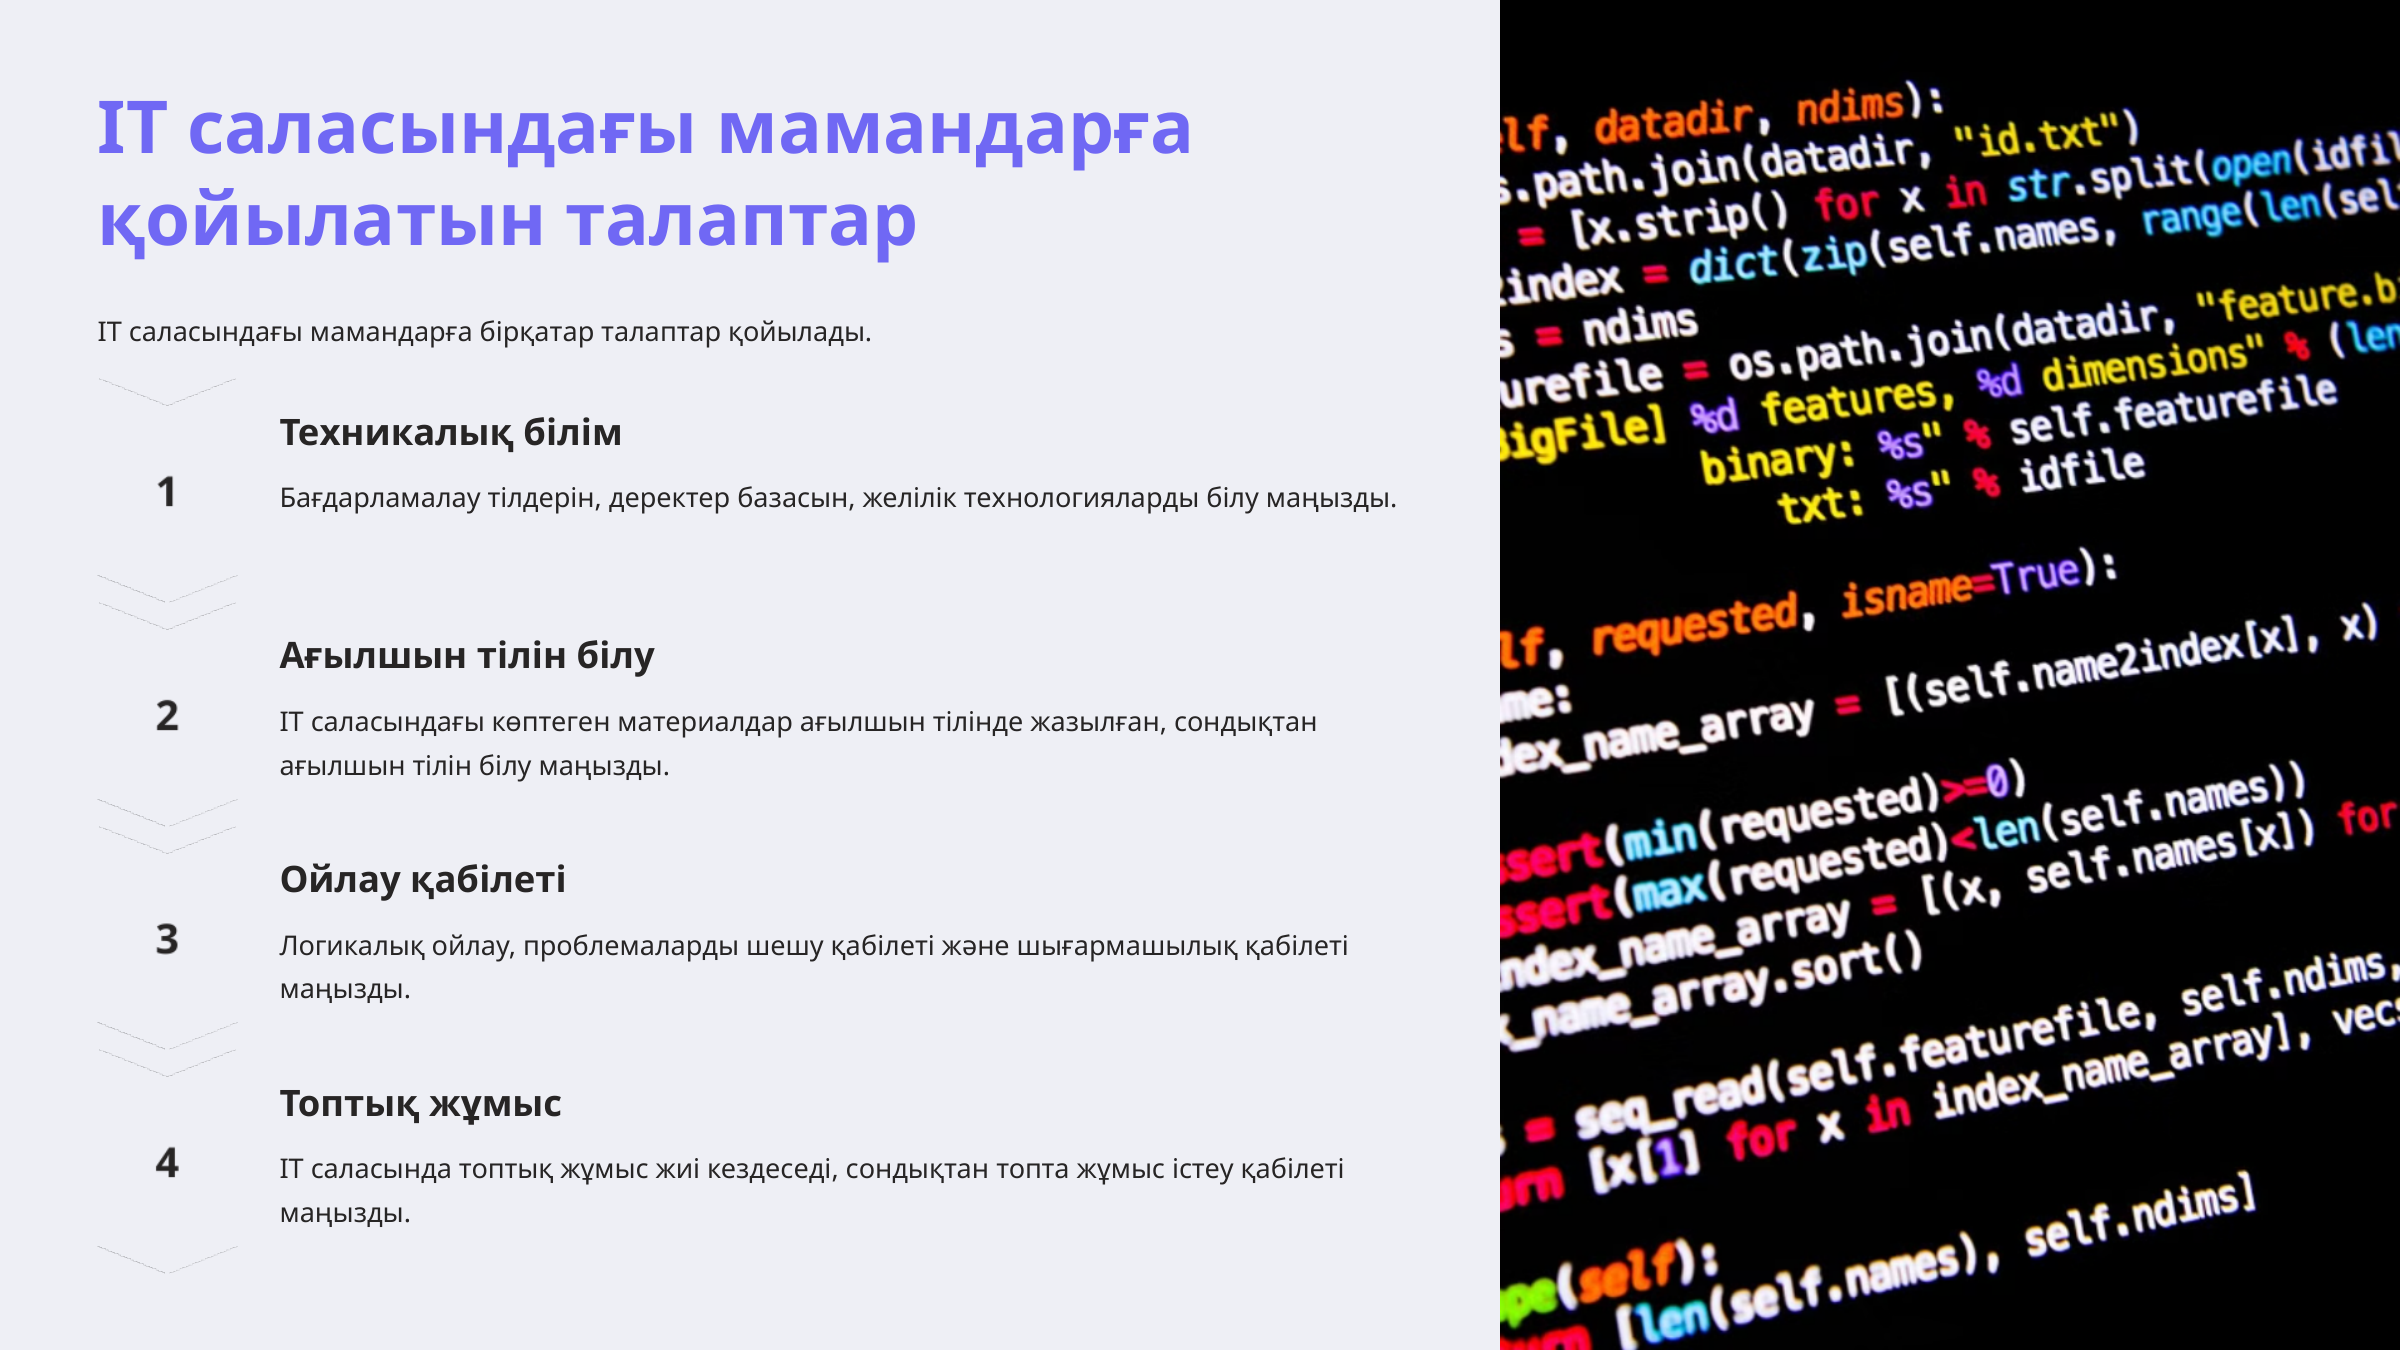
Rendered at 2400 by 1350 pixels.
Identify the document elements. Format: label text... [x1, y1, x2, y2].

text_box IT саласындағы мамандарға бірқатар талаптар қойылады. [97, 302, 1403, 348]
text_box Техникалық білім [279, 406, 648, 453]
picture [1499, 0, 2400, 1350]
picture [97, 378, 238, 1274]
text_box IT саласындағы мамандарға қойылатын талаптар [97, 76, 1403, 261]
text_box Логикалық ойлау, проблемаларды шешу қабілеті және шығармашылық қабілеті маңызды. [279, 916, 1403, 1007]
text_box Ойлау қабілеті [279, 854, 648, 900]
text_box Топтық жұмыс [279, 1077, 648, 1124]
text_box Ағылшын тілін білу [279, 630, 654, 677]
text_box IT саласындағы көптеген материалдар ағылшын тілінде жазылған, сондықтан ағылшын тілін білу маңызды. [279, 693, 1403, 783]
text_box Бағдарламалау тілдерін, деректер базасын, желілік технологияларды білу маңызды. [279, 469, 1403, 559]
text_box IT саласында топтық жұмыс жиі кездеседі, сондықтан топта жұмыс істеу қабілеті маңызды. [279, 1140, 1403, 1230]
